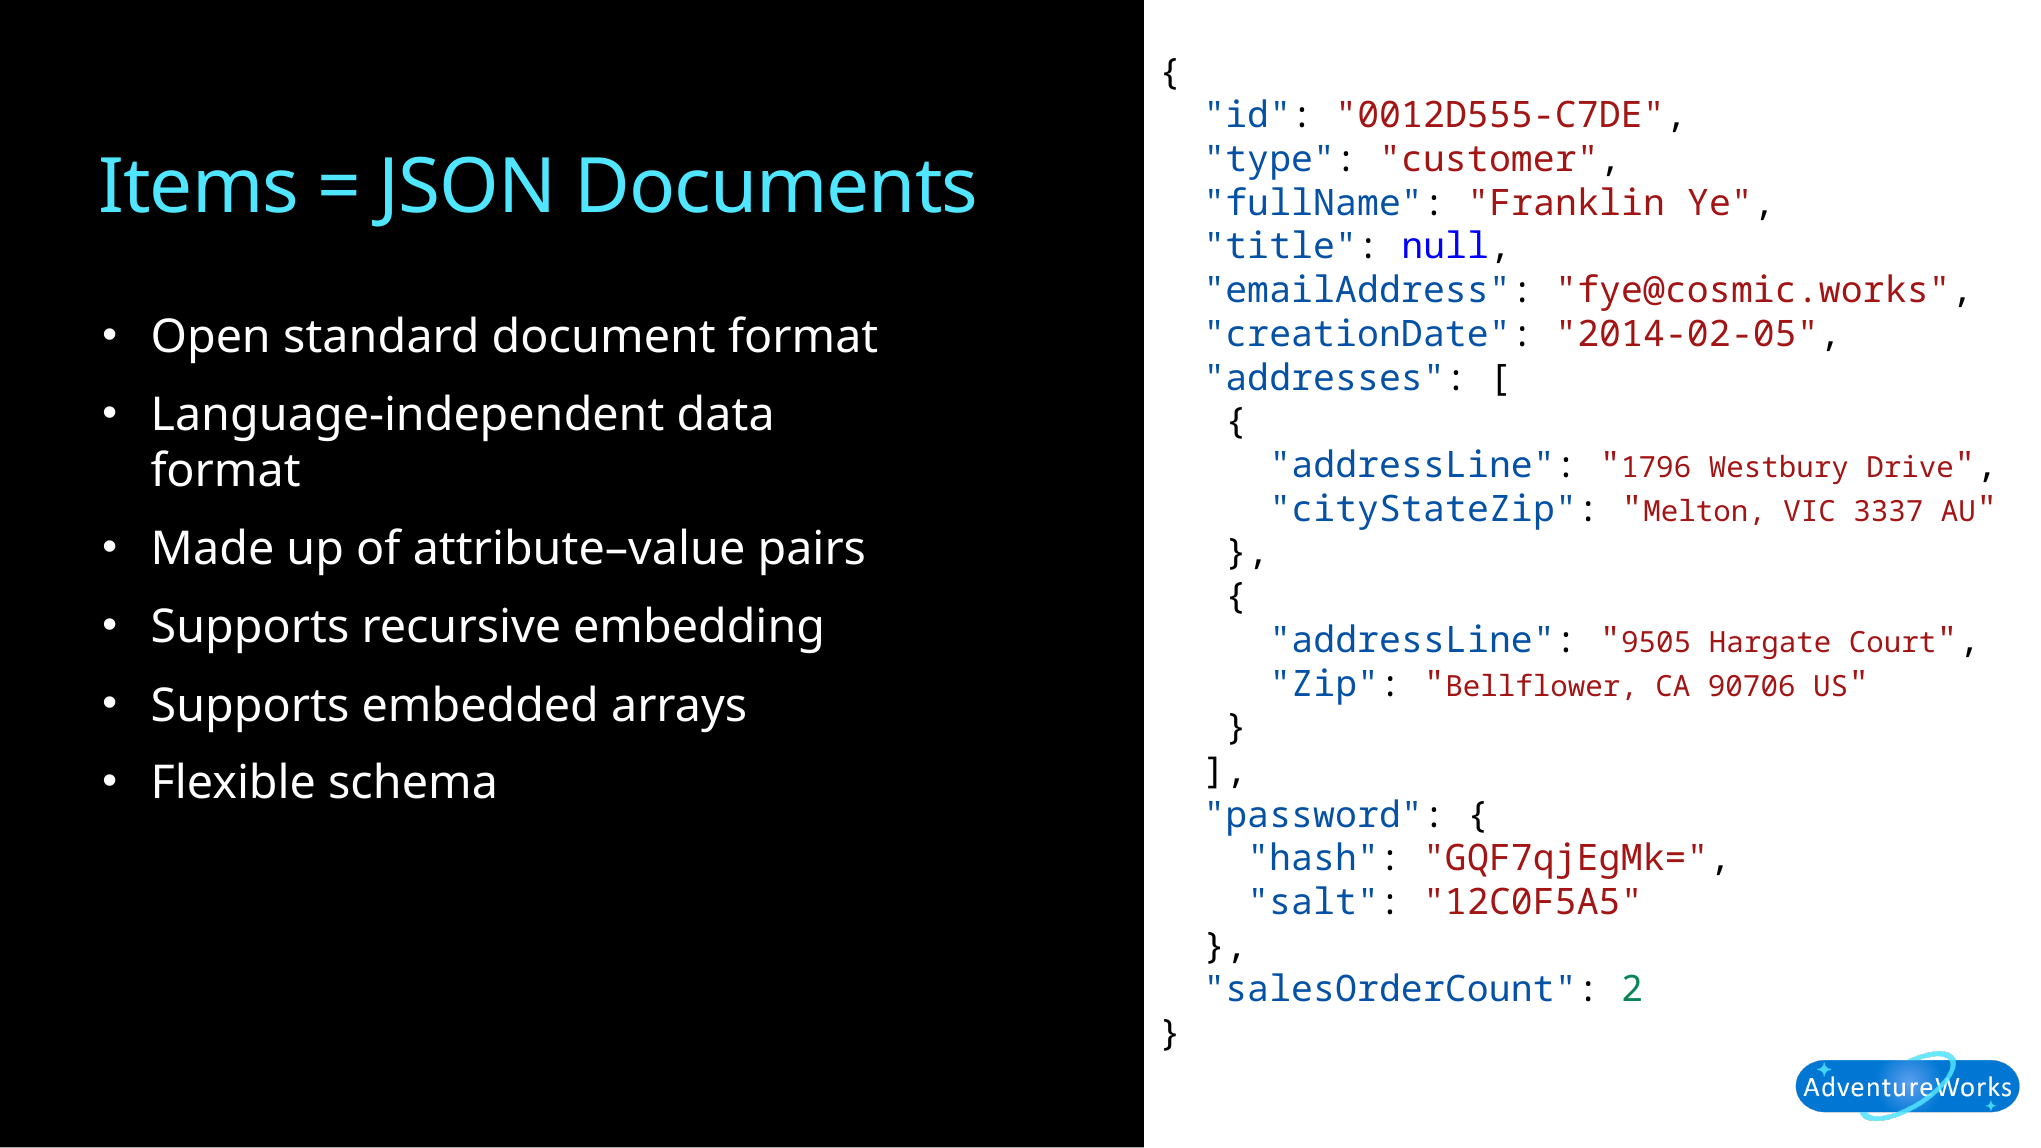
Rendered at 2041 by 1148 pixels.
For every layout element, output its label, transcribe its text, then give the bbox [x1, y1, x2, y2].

text_box Items = JSON Documents [98, 136, 1104, 229]
text_box { "id": "0012D555-C7DE", "type": "customer", "fullName": "Franklin Ye", "title": null, "emailAddress": "fye@cosmic.works", "creationDate": "2014-02-05", "addresses": [ { "addressLine": "1796 Westbury Drive", "cityStateZip": "Melton, VIC 3337 AU" }, { "addressLine": "9505 Hargate Court", "Zip": "Bellflower, CA 90706 US" } ], "password": { "hash": "GQF7qjEgMk=", "salt": "12C0F5A5" }, "salesOrderCount": 2 } [1159, 47, 1985, 1061]
text_box [0, 0, 1145, 1148]
picture [1794, 1051, 2021, 1121]
text_box Open standard document format Language-independent data format Made up of attribute–value pairs Supports recursive embedding Supports embedded arrays Flexible schema [102, 306, 936, 809]
